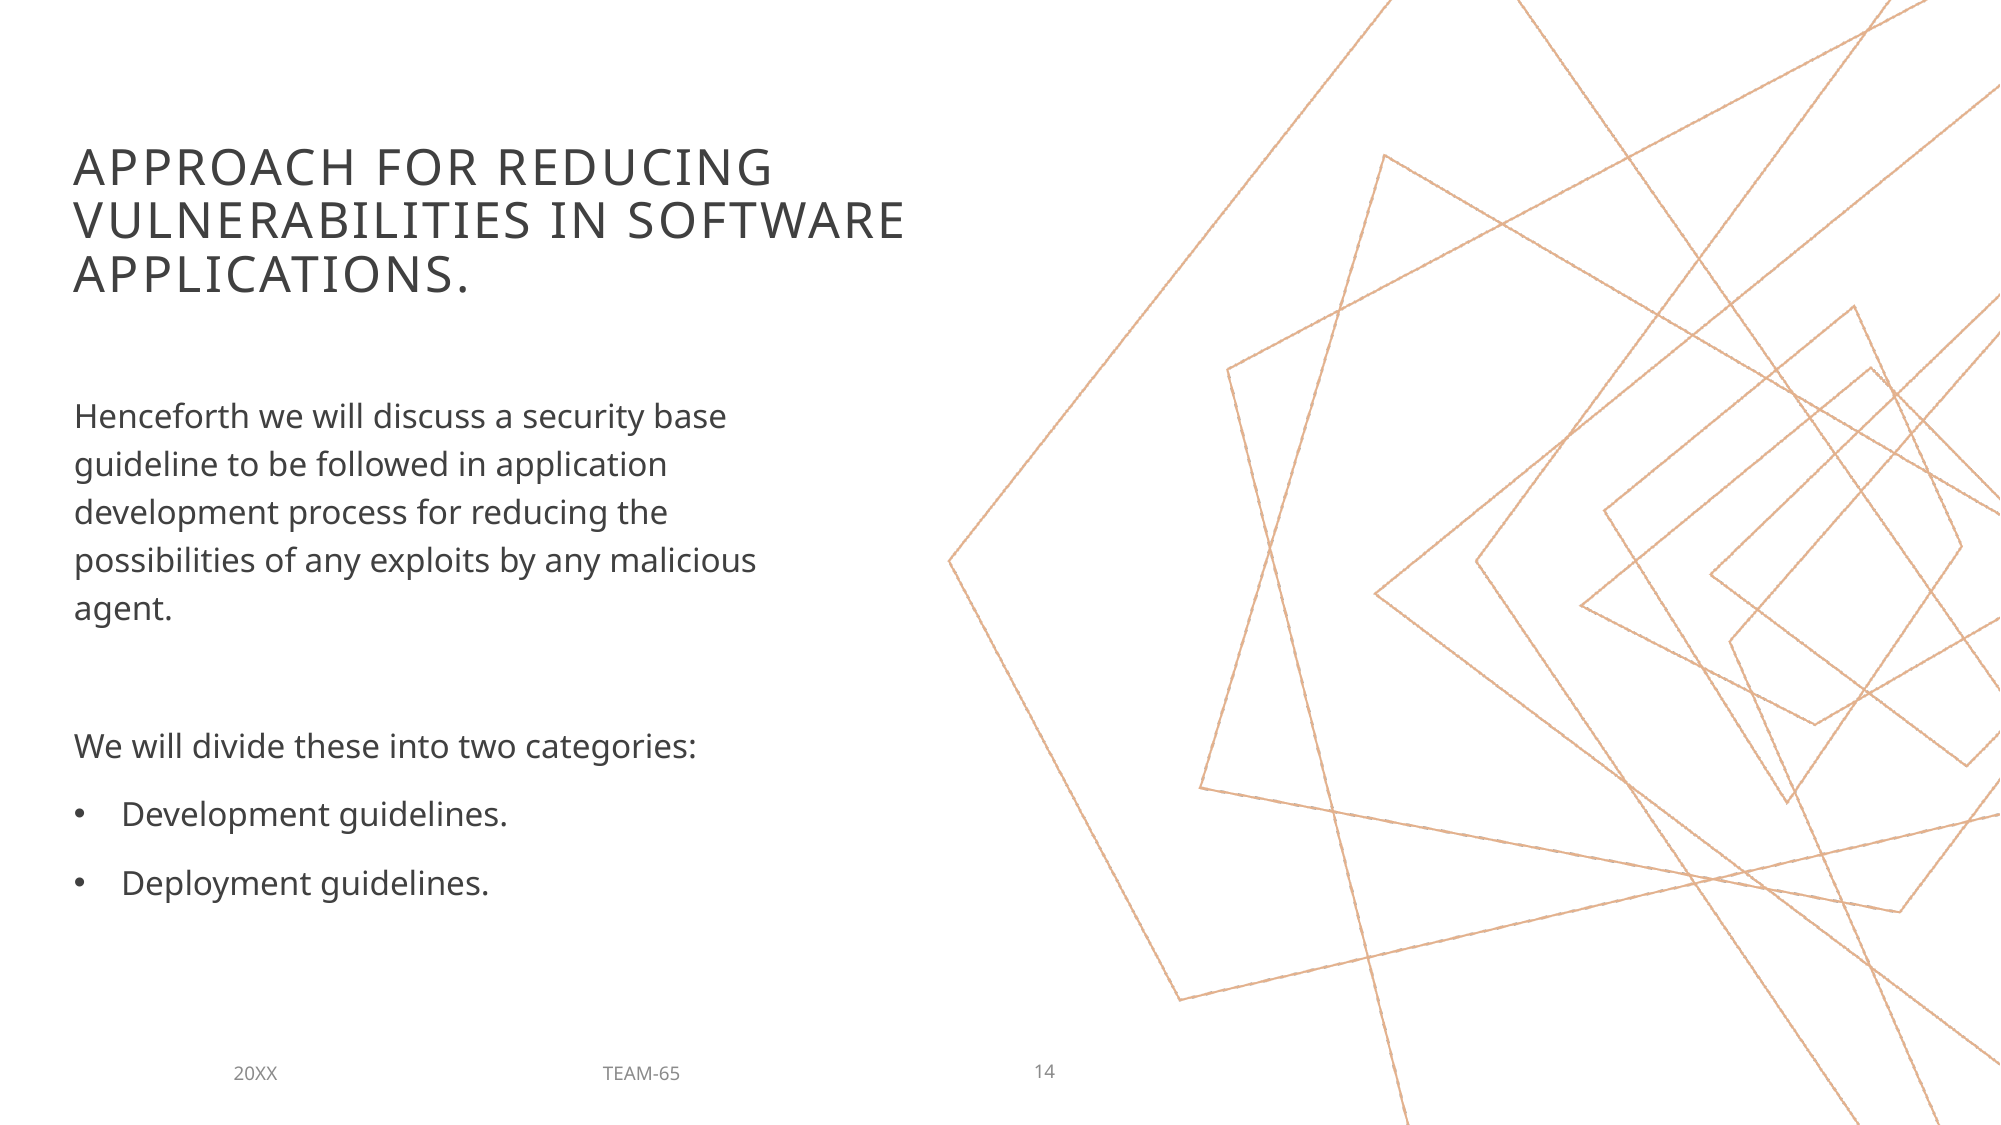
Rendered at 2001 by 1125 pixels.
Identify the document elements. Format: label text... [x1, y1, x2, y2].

footer TEAM-65 [437, 1042, 846, 1103]
slide_number 14 [908, 1042, 1071, 1103]
title APPROACH FOR REDUCING VULNERABILITIES IN SOFTWARE APPLICATIONS. [59, 134, 1224, 352]
slide_number 20XX [218, 1042, 381, 1103]
picture [900, 0, 2000, 1125]
list Henceforth we will discuss a security base guideline to be followed in application development process for reducing the possibilities of any exploits by any malicious agent. We will divide these into two categories: Development guidelines. Deployment guidelines. [59, 380, 815, 865]
